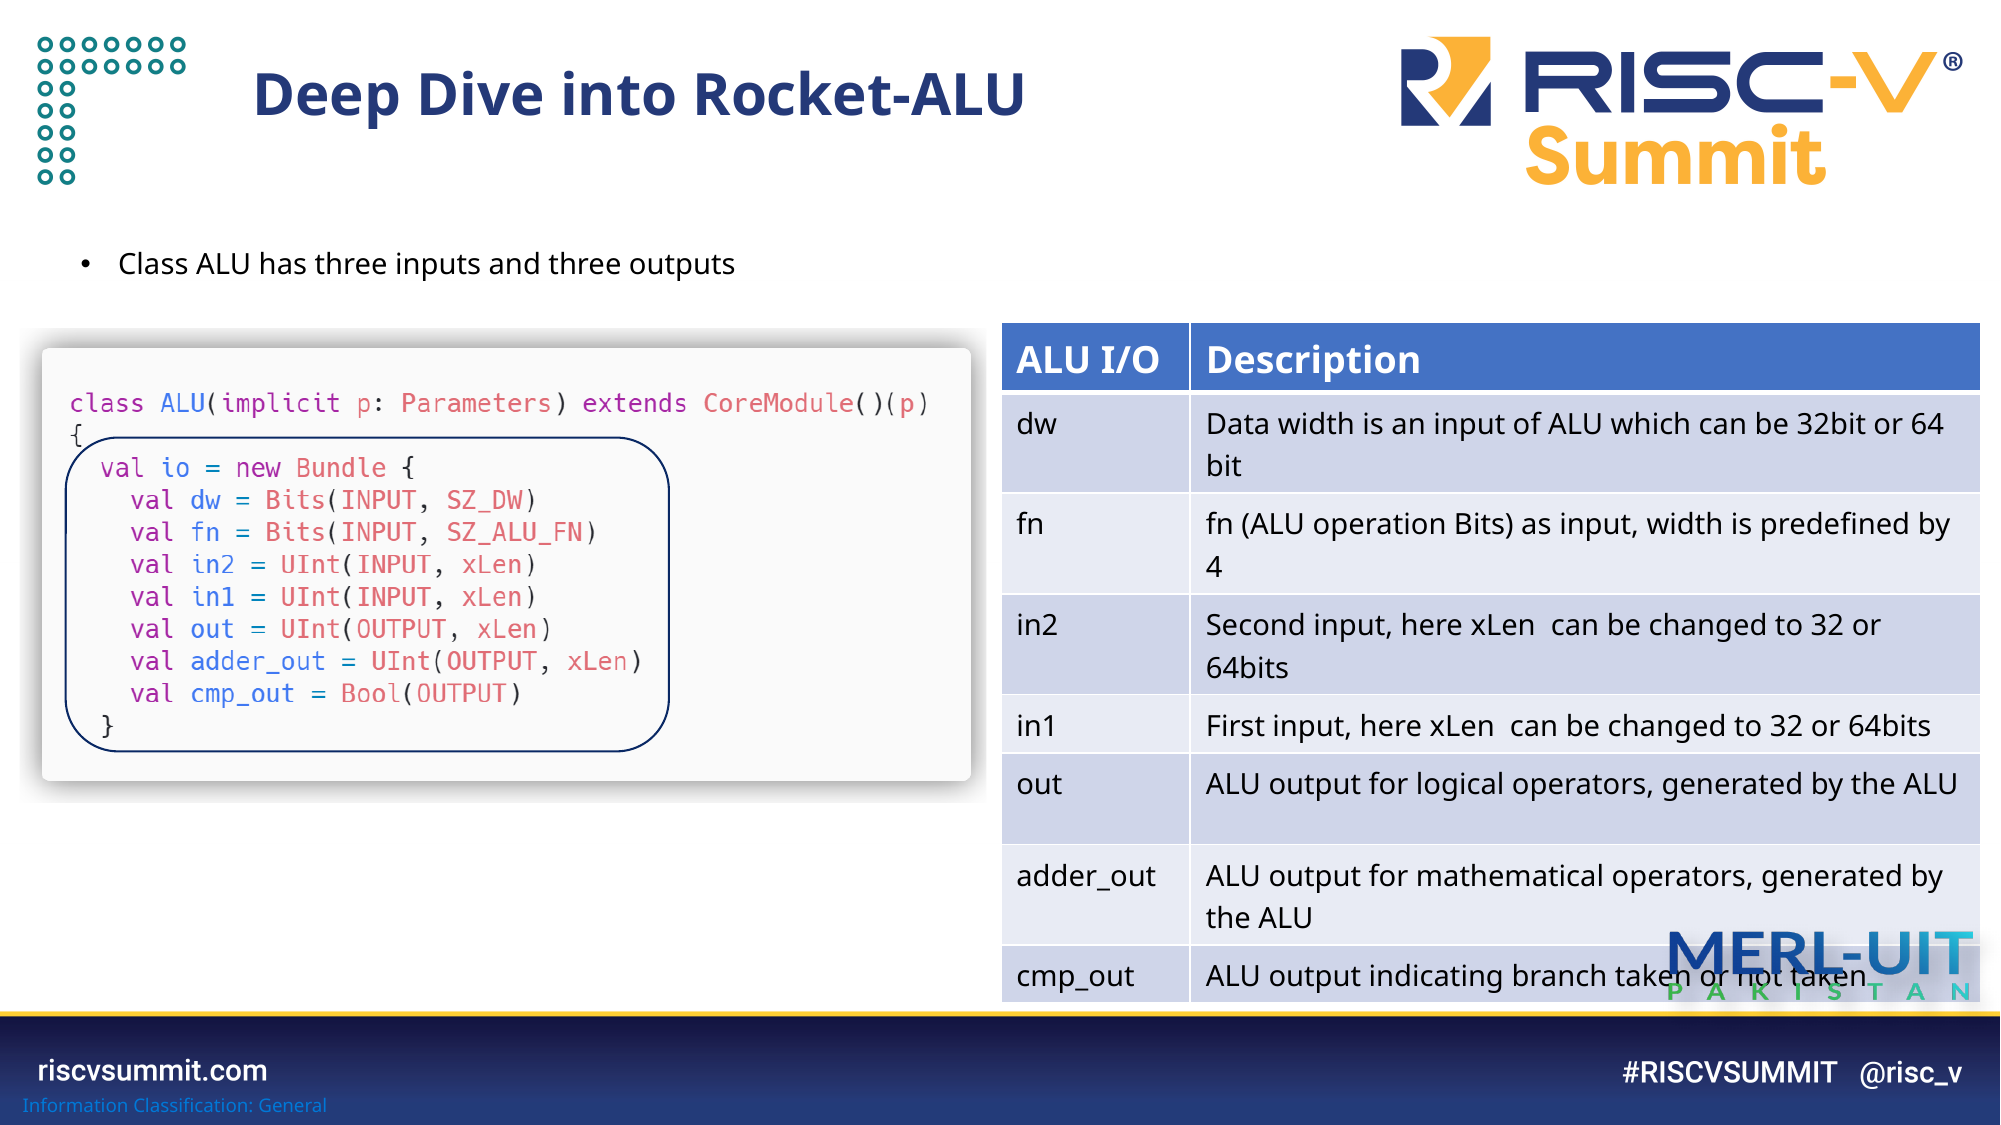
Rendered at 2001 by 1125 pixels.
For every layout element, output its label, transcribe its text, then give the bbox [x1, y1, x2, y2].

table_cell Data width is an input of ALU which can be 32bit or 64 bit [1191, 395, 1980, 492]
table_cell cmp_out [1002, 946, 1189, 1002]
table_cell ALU output indicating branch taken or not taken [1191, 946, 1648, 1002]
table_cell adder_out [1002, 845, 1189, 944]
text_box Deep Dive into Rocket-ALU [237, 57, 1157, 136]
table_cell in1 [1002, 695, 1189, 752]
table_cell out [1002, 754, 1189, 844]
table_cell Second input, here xLen can be changed to 32 or 64bits [1191, 595, 1980, 694]
table_cell in2 [1002, 595, 1189, 694]
table_cell ALU output for mathematical operators, generated by the ALU [1191, 845, 1980, 944]
table_cell fn (ALU operation Bits) as input, width is predefined by 4 [1191, 494, 1980, 593]
list Class ALU has three inputs and three outputs [65, 241, 1913, 301]
table_header Description [1191, 323, 1980, 390]
table_cell ALU output for logical operators, generated by the ALU [1191, 754, 1980, 844]
table_cell fn [1002, 494, 1189, 593]
table_cell dw [1002, 395, 1189, 492]
table_header ALU I/O [1002, 323, 1189, 390]
table_cell First input, here xLen can be changed to 32 or 64bits [1191, 695, 1980, 752]
picture [0, 0, 2000, 1125]
